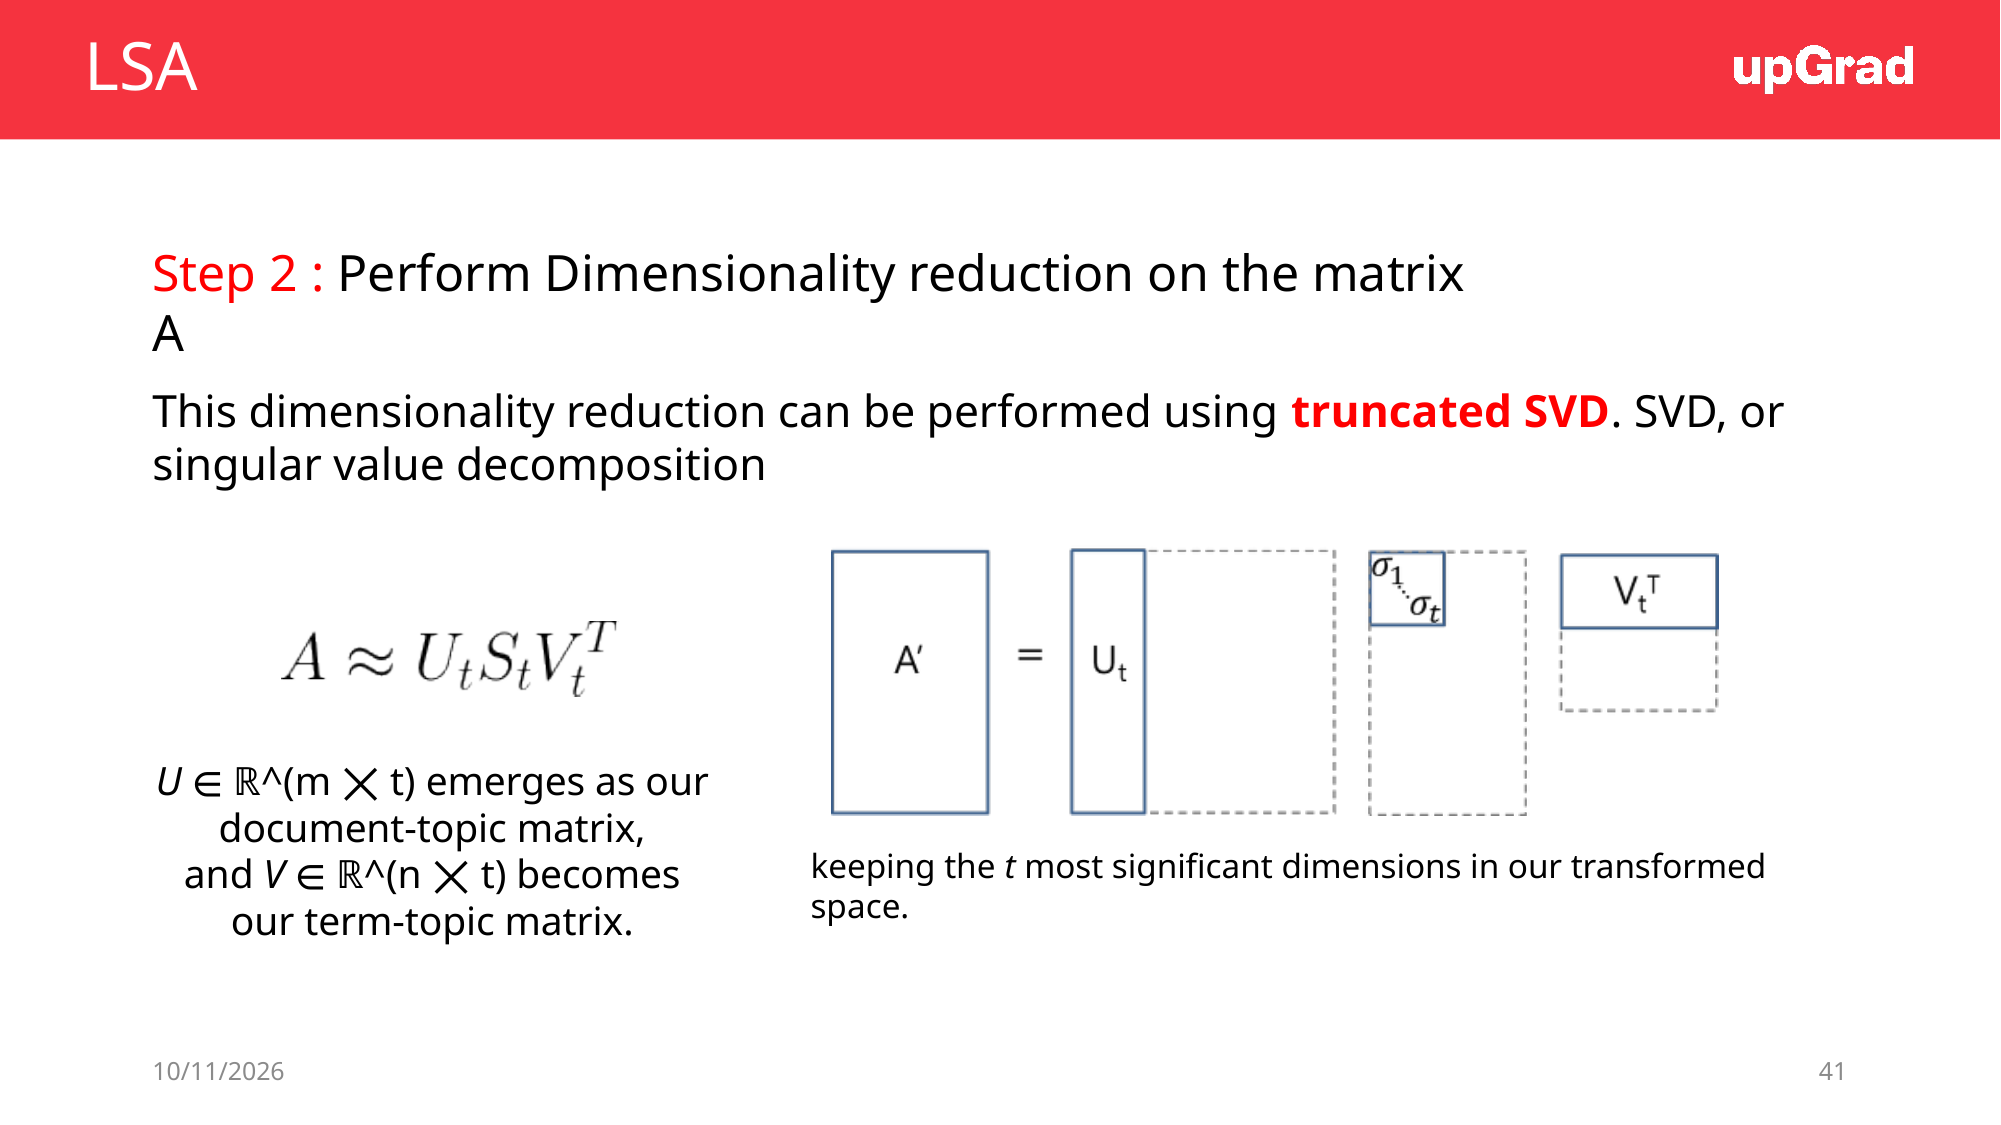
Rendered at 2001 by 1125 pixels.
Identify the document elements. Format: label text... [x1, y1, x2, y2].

text_box keeping the t most significant dimensions in our transformed space. [795, 837, 1796, 933]
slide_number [137, 1042, 588, 1103]
picture [281, 621, 619, 697]
text_box Step 2 : Perform Dimensionality reduction on the matrix A [137, 233, 1525, 369]
picture [1734, 45, 1913, 94]
title LSA [69, 26, 887, 111]
text_box This dimensionality reduction can be performed using truncated SVD. SVD, or singular value decomposition [137, 375, 1884, 498]
slide_number 41 [1412, 1042, 1863, 1103]
picture [831, 531, 1719, 816]
text_box U ∈ ℝ^(m ⨉ t) emerges as our document-topic matrix, and V ∈ ℝ^(n ⨉ t) becomes our term-topic matrix. [137, 749, 727, 951]
